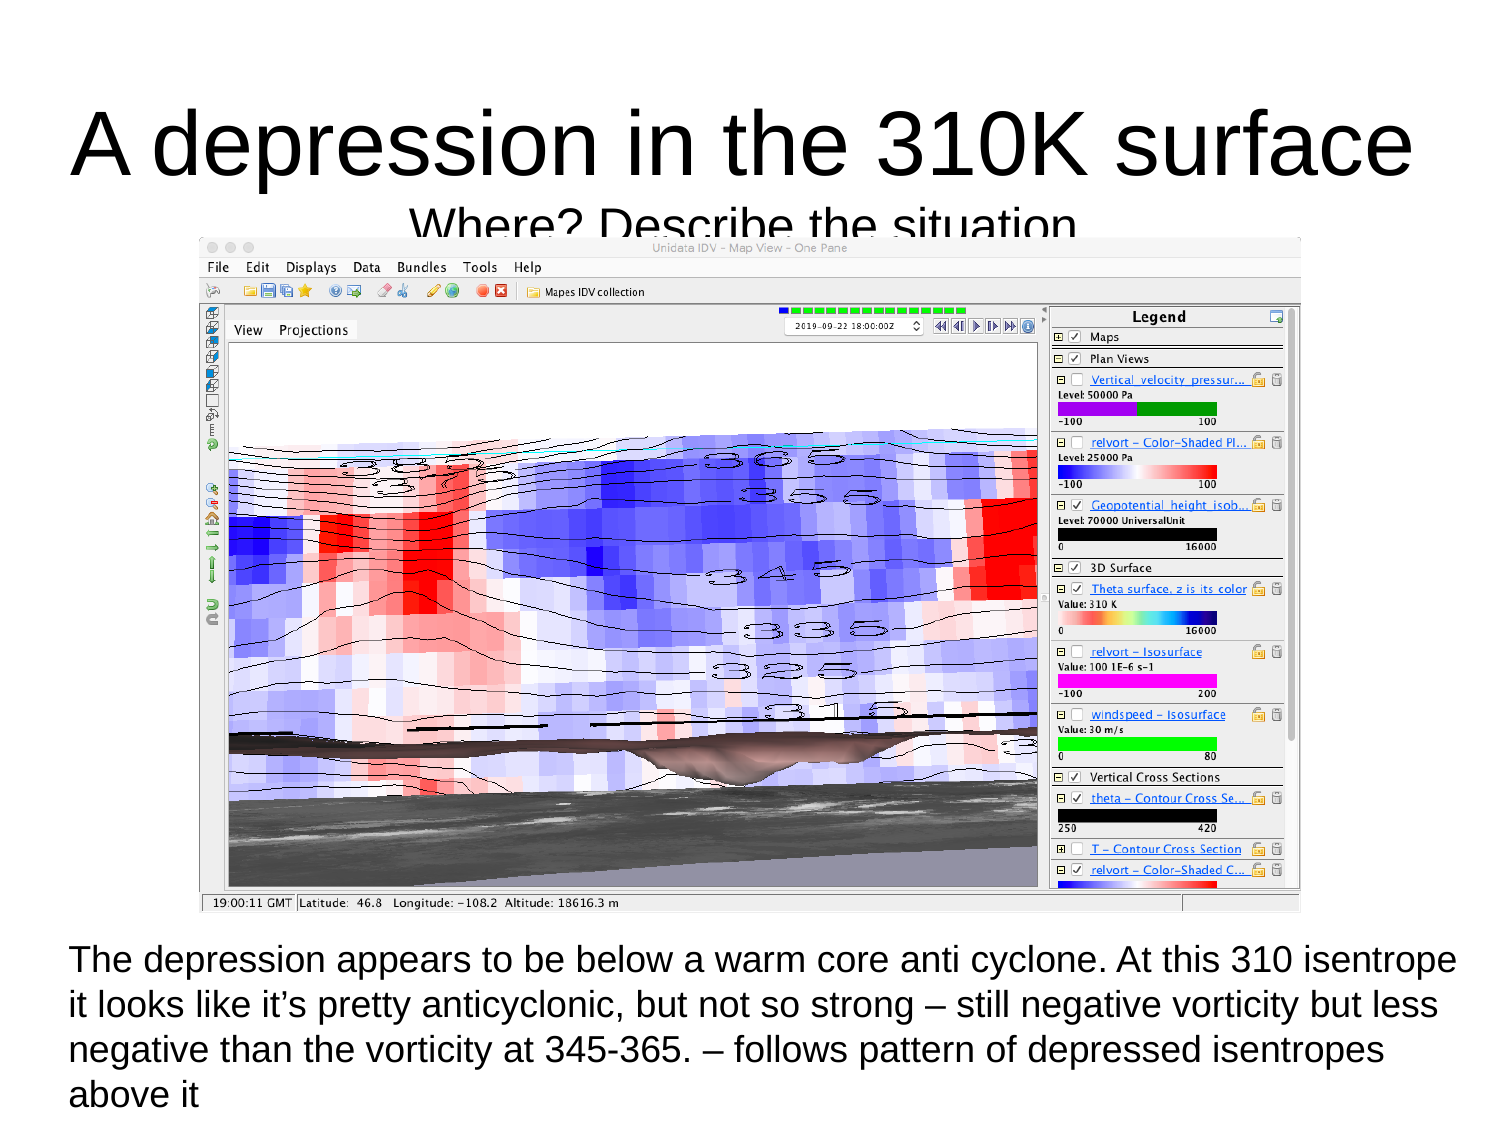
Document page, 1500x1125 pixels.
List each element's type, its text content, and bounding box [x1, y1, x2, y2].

text_box The depression appears to be below a warm core anti cyclone. At this 310 isentrope it looks like it’s pretty anticyclonic, but not so strong – still negative vorticity but less negative than the vorticity at 345-365. – follows pattern of depressed isentropes above it [53, 928, 1488, 1123]
title A depression in the 310K surface Where? Describe the situation [0, 74, 1488, 263]
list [198, 237, 1302, 913]
